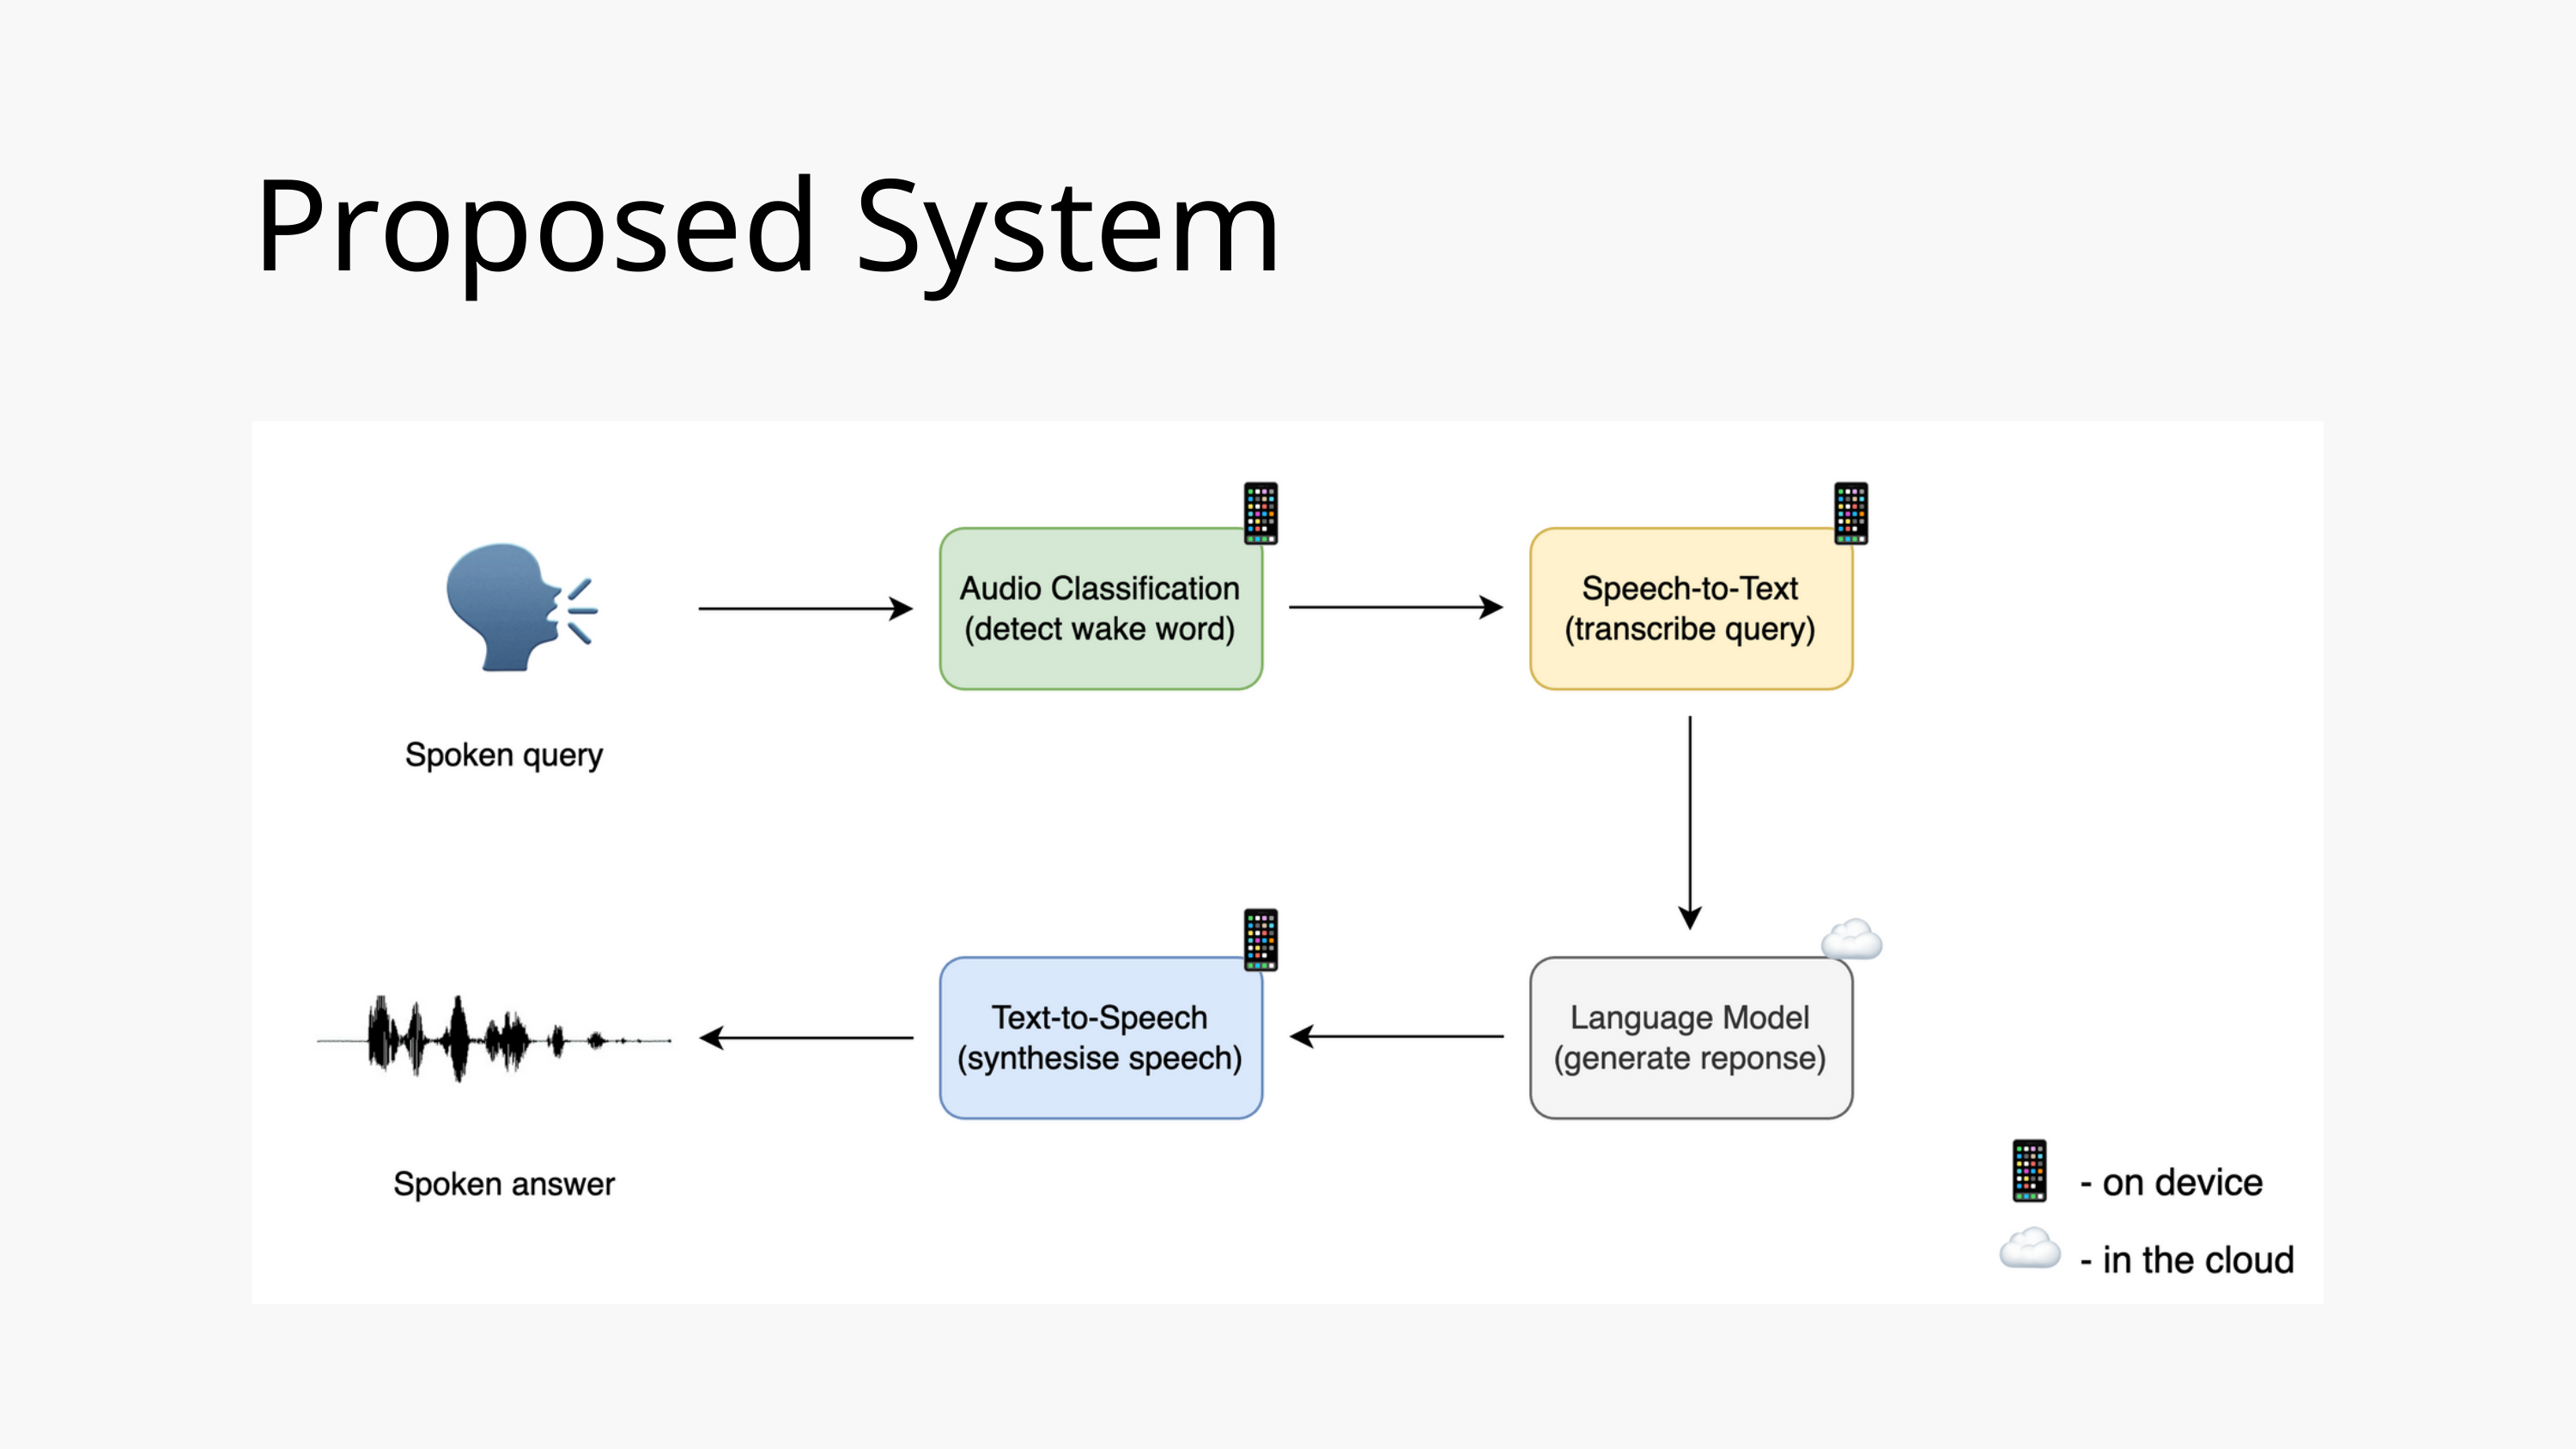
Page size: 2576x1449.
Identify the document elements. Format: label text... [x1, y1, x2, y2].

text_box Proposed System [252, 143, 1402, 296]
text_box [252, 420, 2324, 1304]
